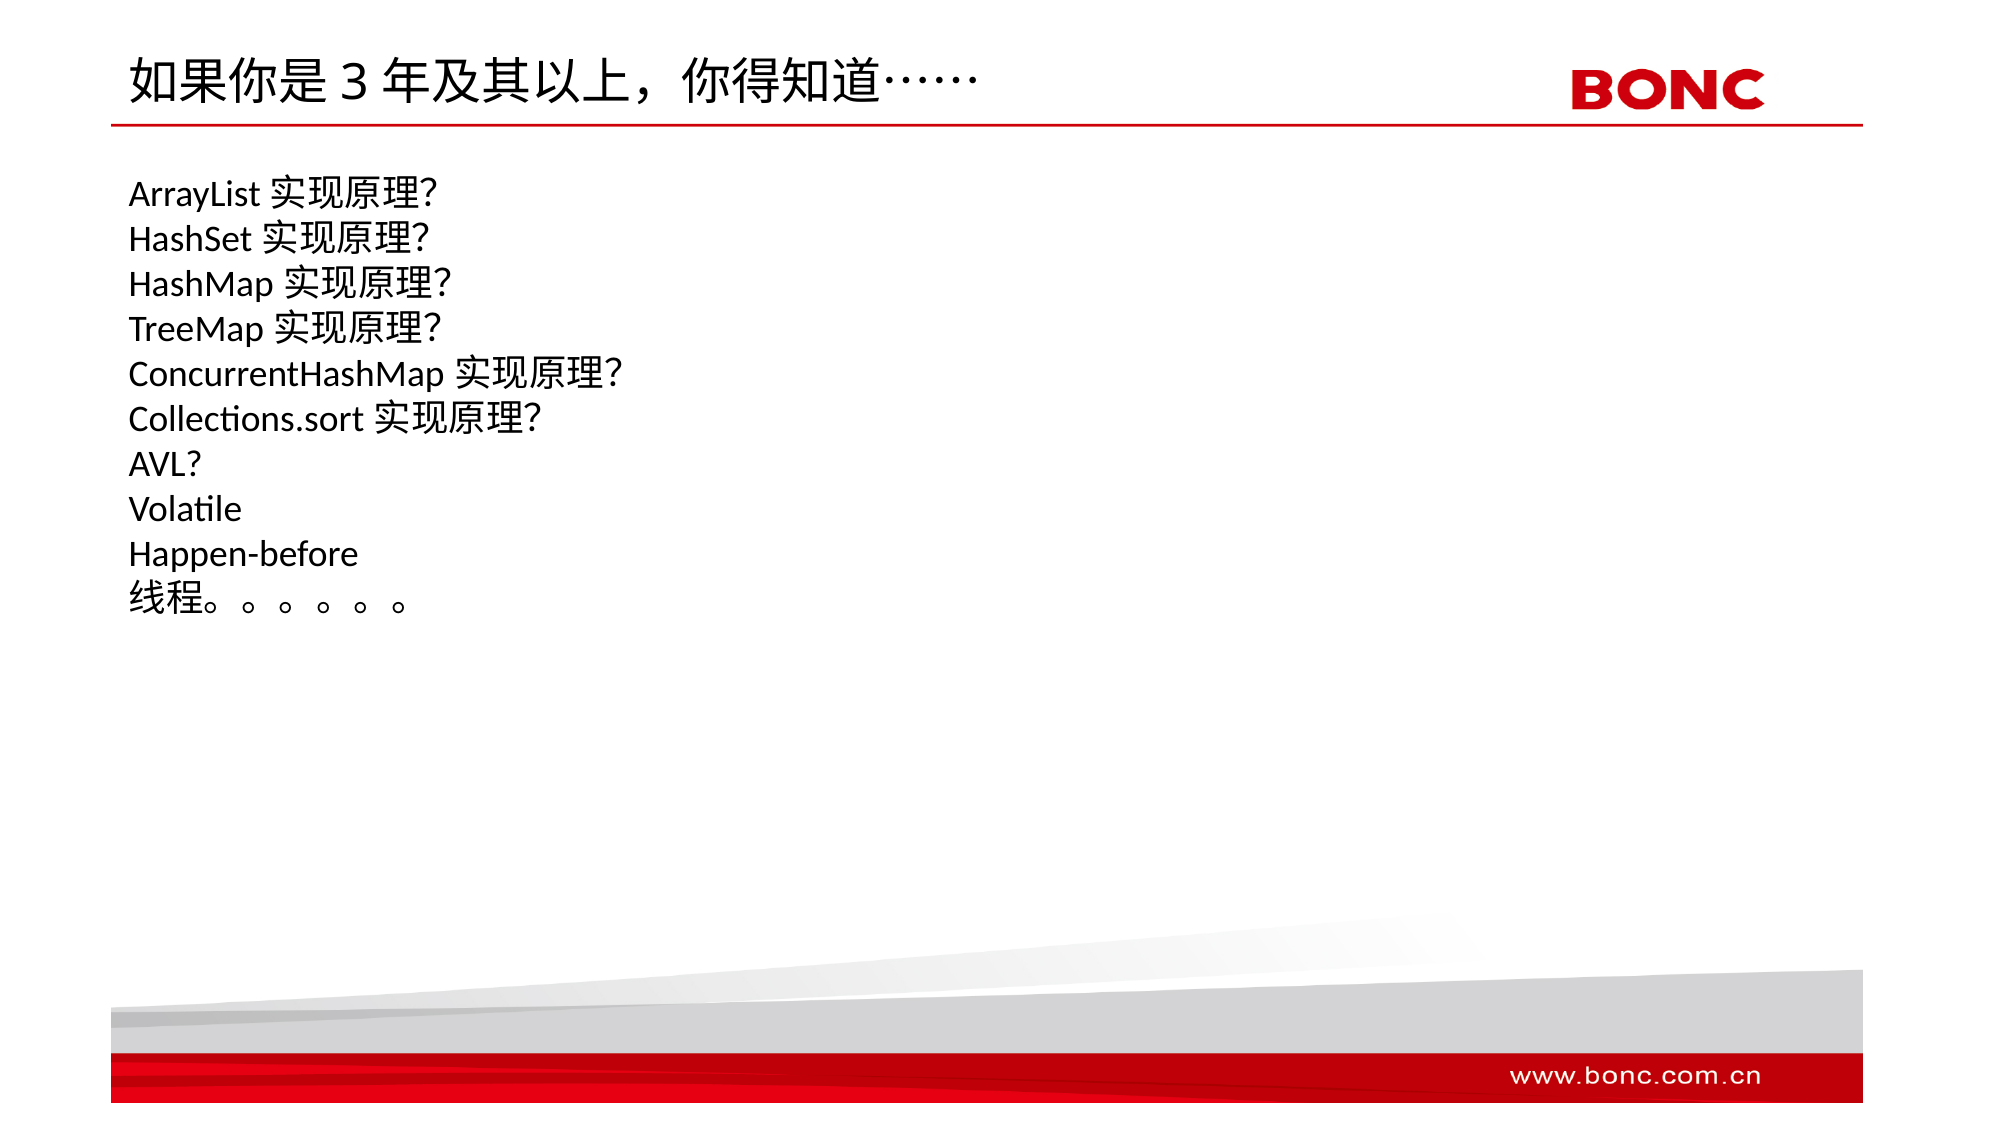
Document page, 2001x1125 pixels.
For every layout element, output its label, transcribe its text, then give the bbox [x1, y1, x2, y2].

title 如果你是3年及其以上，你得知道…… [113, 46, 1190, 121]
text_box ArrayList实现原理？ HashSet实现原理？ HashMap实现原理？ TreeMap实现原理？ ConcurrentHashMap实现原理？ Collections.sort实现原理？ AVL? Volatile Happen-before 线程。。。。。。 [113, 161, 1624, 852]
picture [111, 6, 1863, 1103]
